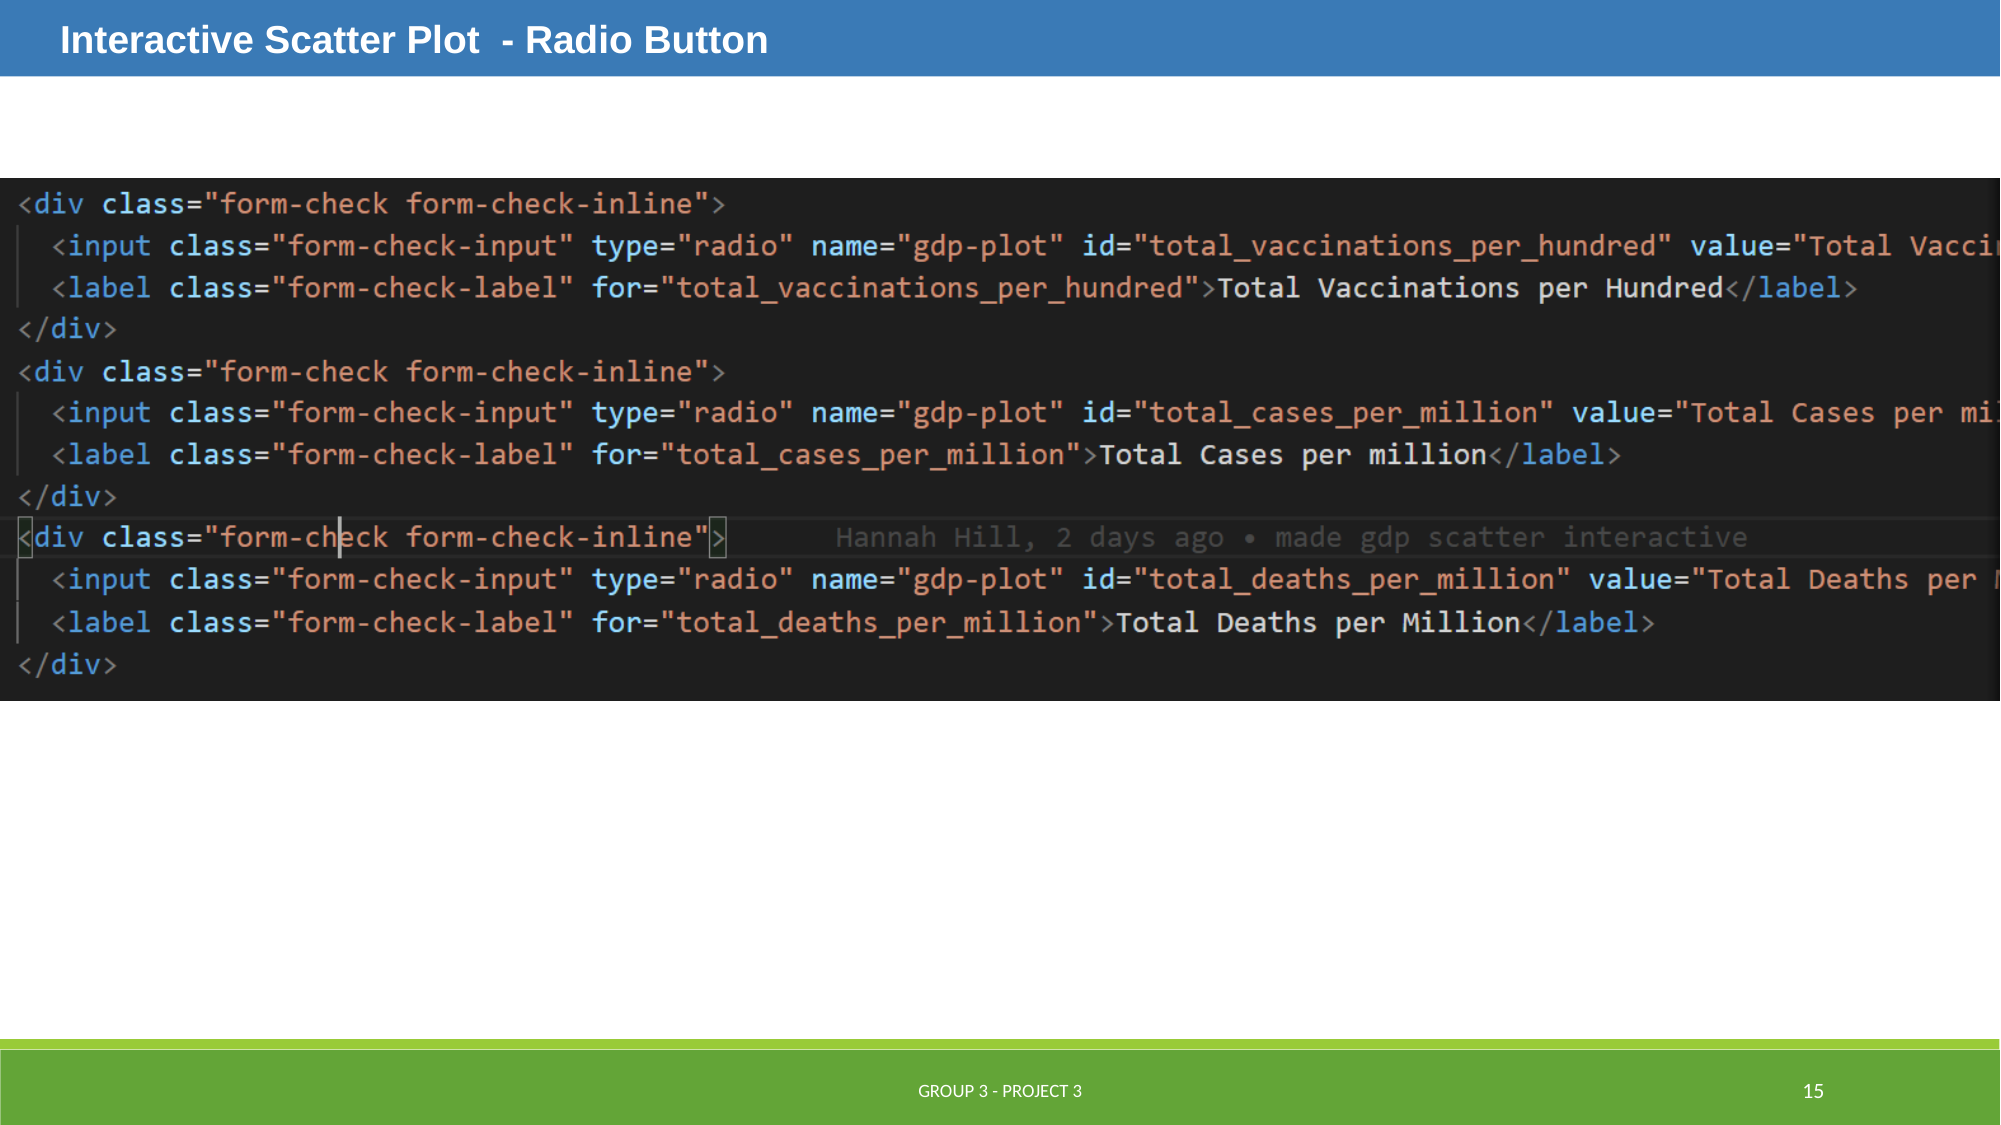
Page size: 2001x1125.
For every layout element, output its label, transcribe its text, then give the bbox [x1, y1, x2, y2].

slide_number 15 [1624, 1059, 1840, 1120]
text_box Interactive Scatter Plot - Radio Button [0, 0, 2000, 77]
footer Group 3 - Project 3 [604, 1059, 1396, 1120]
picture [0, 177, 2000, 702]
